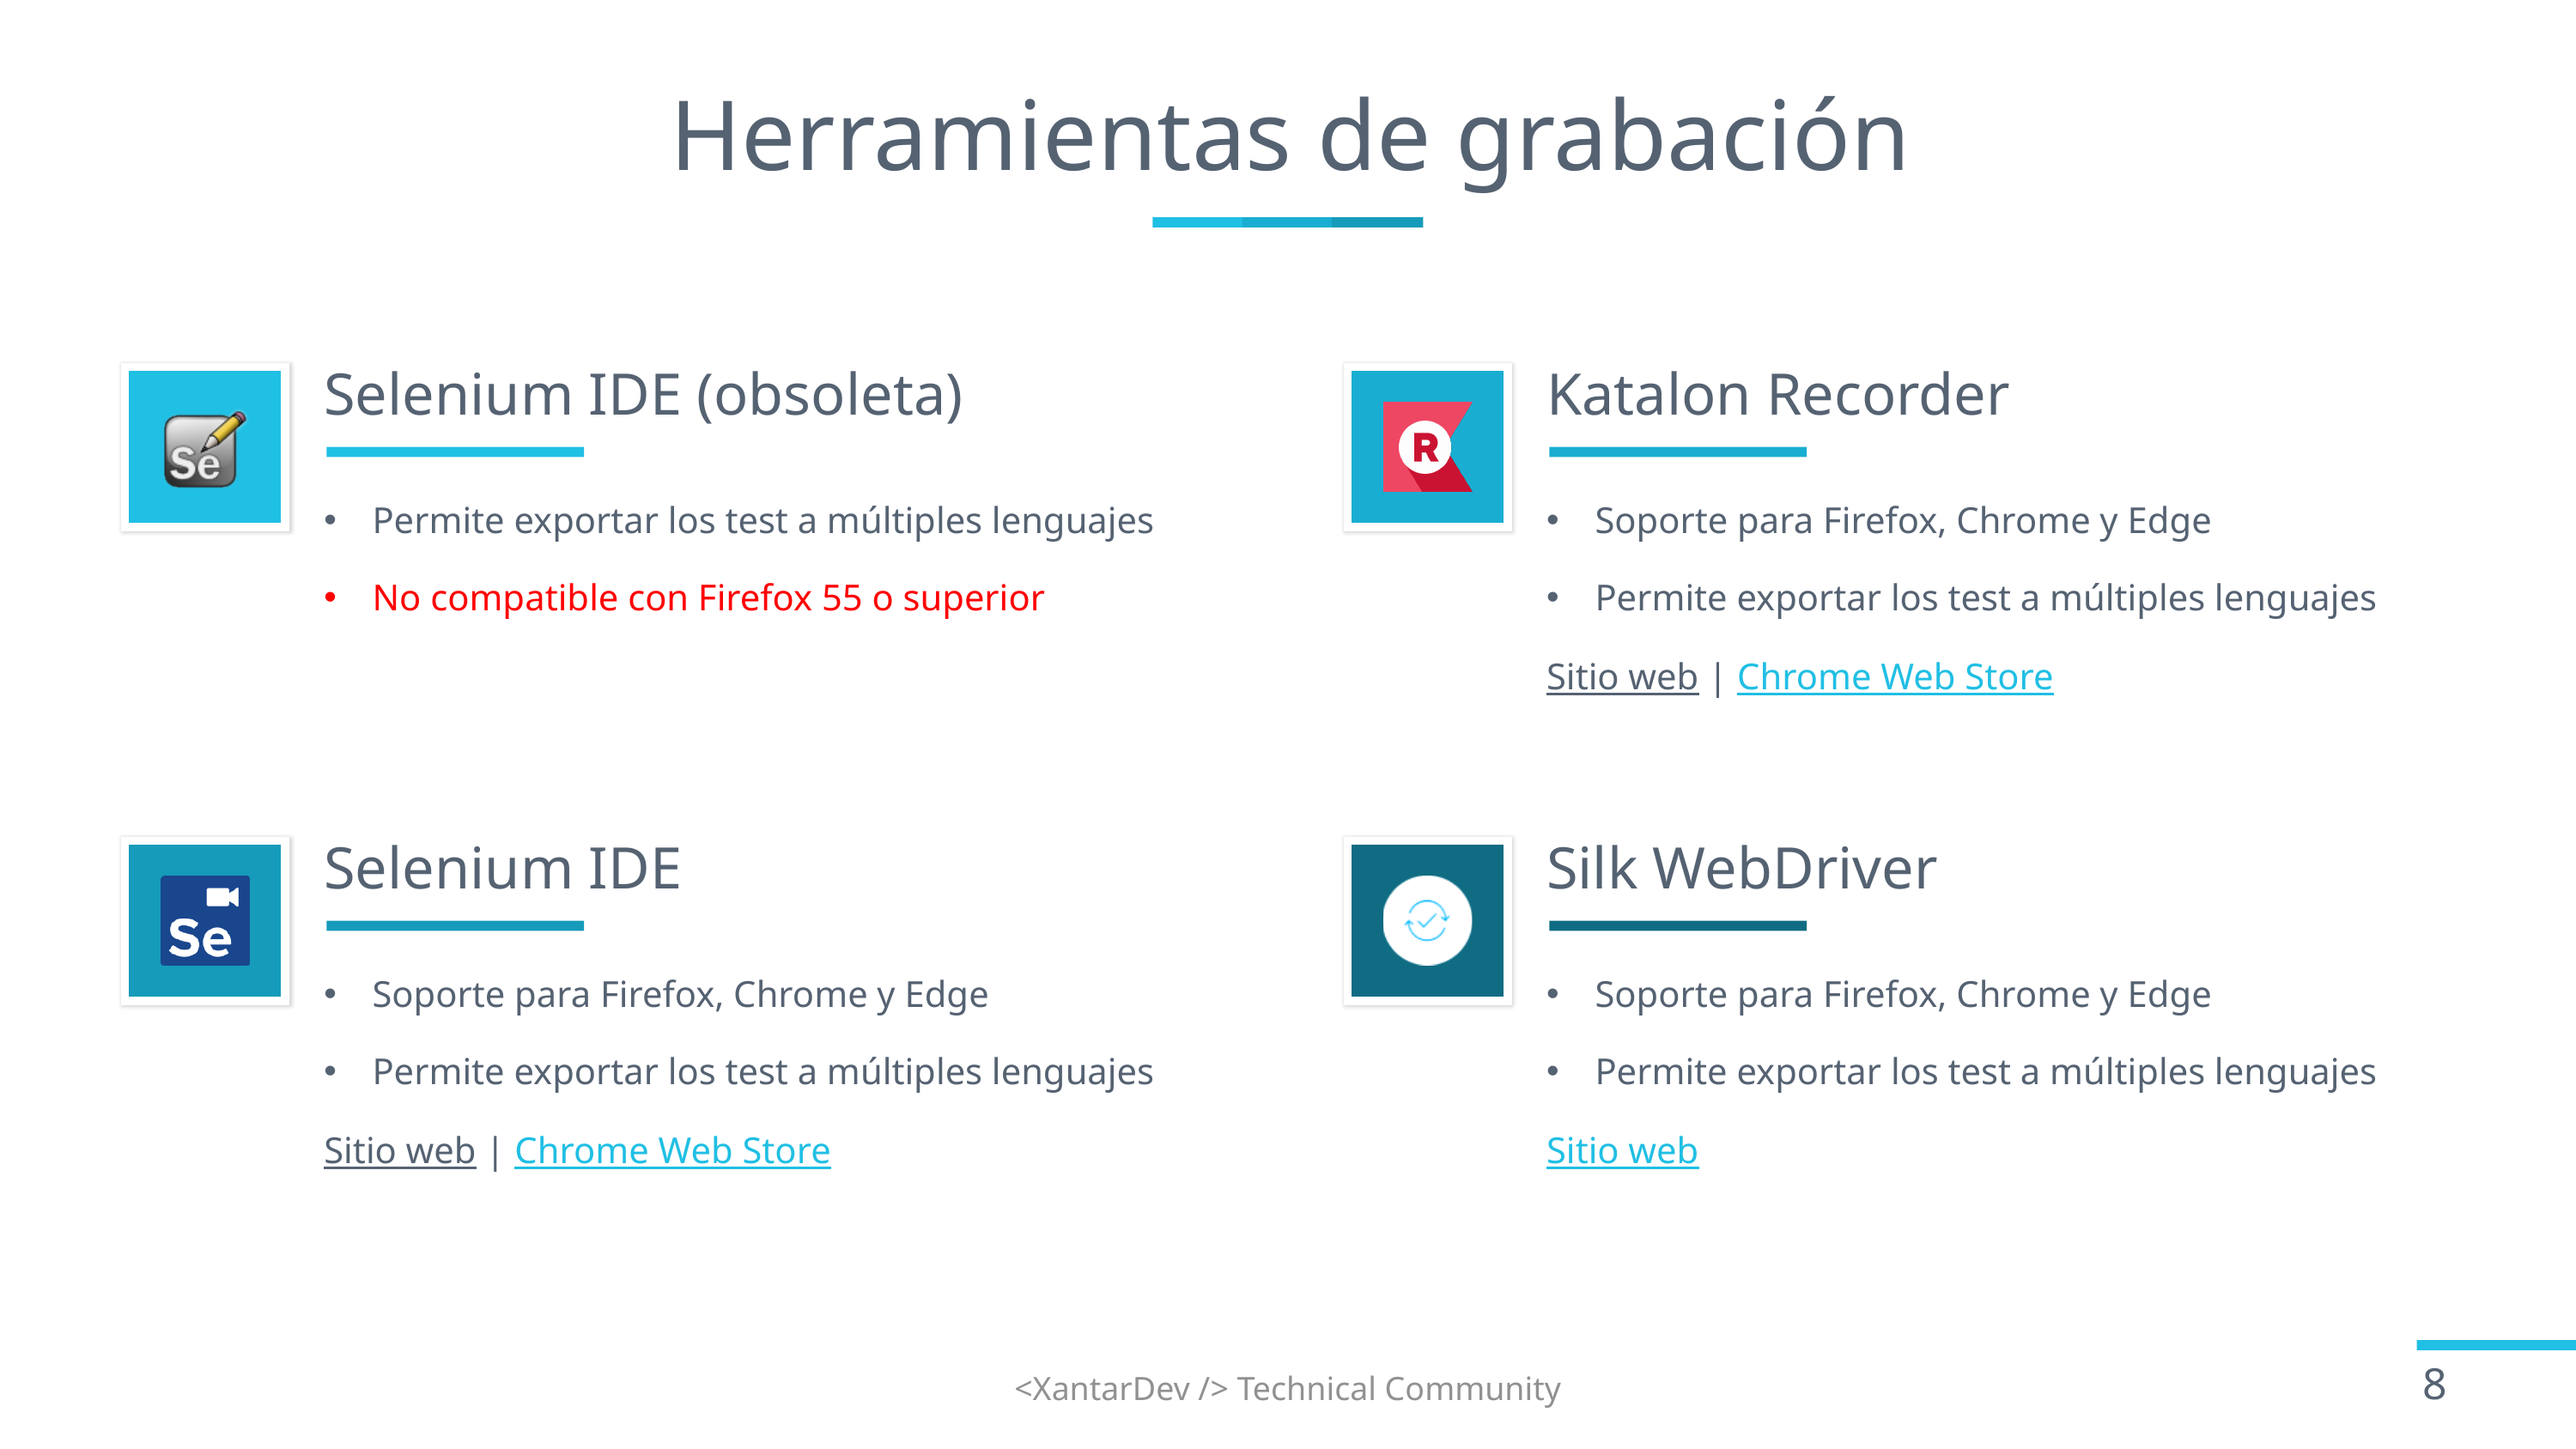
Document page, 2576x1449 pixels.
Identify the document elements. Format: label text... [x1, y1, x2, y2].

list Selenium IDE [311, 813, 1217, 919]
slide_number 8 [2409, 1351, 2576, 1421]
list Selenium IDE (obsoleta) [311, 339, 1217, 445]
list Permite exportar los test a múltiples lenguajes No compatible con Firefox 55 o superior [311, 478, 1217, 768]
picture [161, 402, 250, 492]
list Soporte para Firefox, Chrome y Edge Permite exportar los test a múltiples lenguajes Sitio web [1534, 952, 2439, 1242]
list Soporte para Firefox, Chrome y Edge Permite exportar los test a múltiples lenguajes Sitio web | Chrome Web Store [311, 952, 1217, 1242]
list Katalon Recorder [1534, 339, 2439, 445]
picture [161, 876, 250, 966]
footer <XantarDev /> Technical Community [853, 1349, 1723, 1427]
picture [1382, 402, 1473, 492]
picture [1382, 876, 1473, 966]
list Silk WebDriver [1534, 813, 2439, 919]
title Herramientas de grabación [69, 49, 2512, 230]
list Soporte para Firefox, Chrome y Edge Permite exportar los test a múltiples lenguajes Sitio web | Chrome Web Store [1534, 478, 2439, 768]
